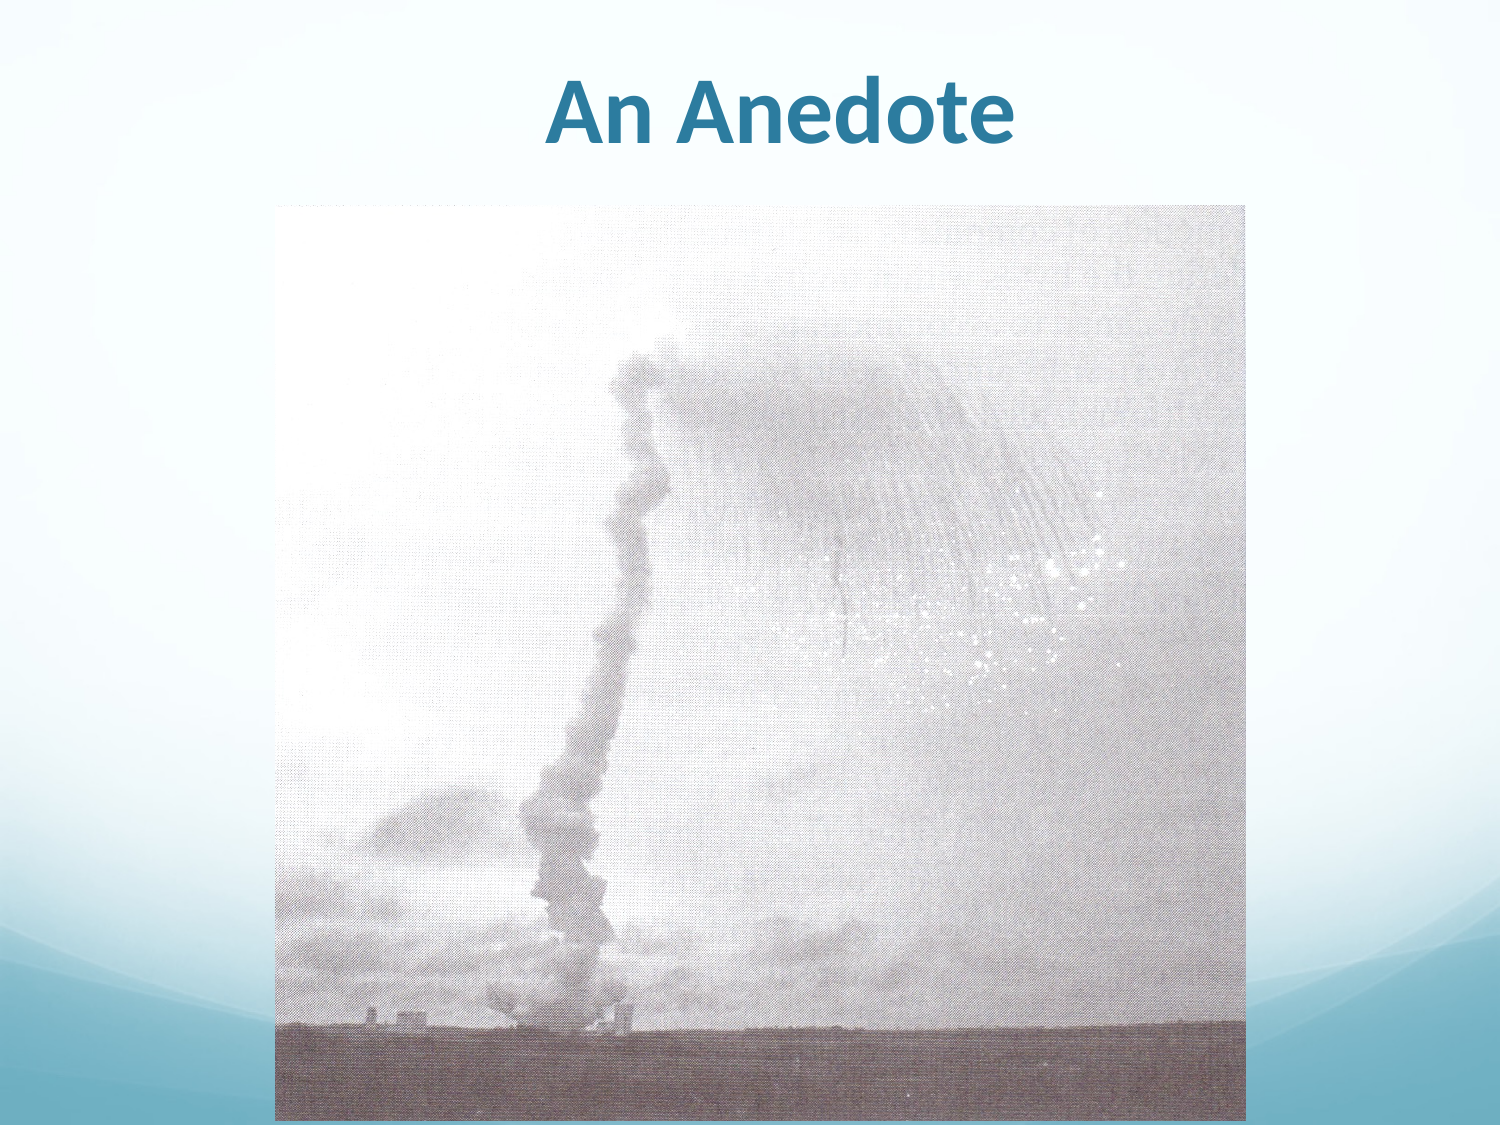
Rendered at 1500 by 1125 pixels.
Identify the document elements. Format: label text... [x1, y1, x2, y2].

text_box An Anedote [66, 40, 1497, 169]
picture [0, 0, 1500, 1125]
